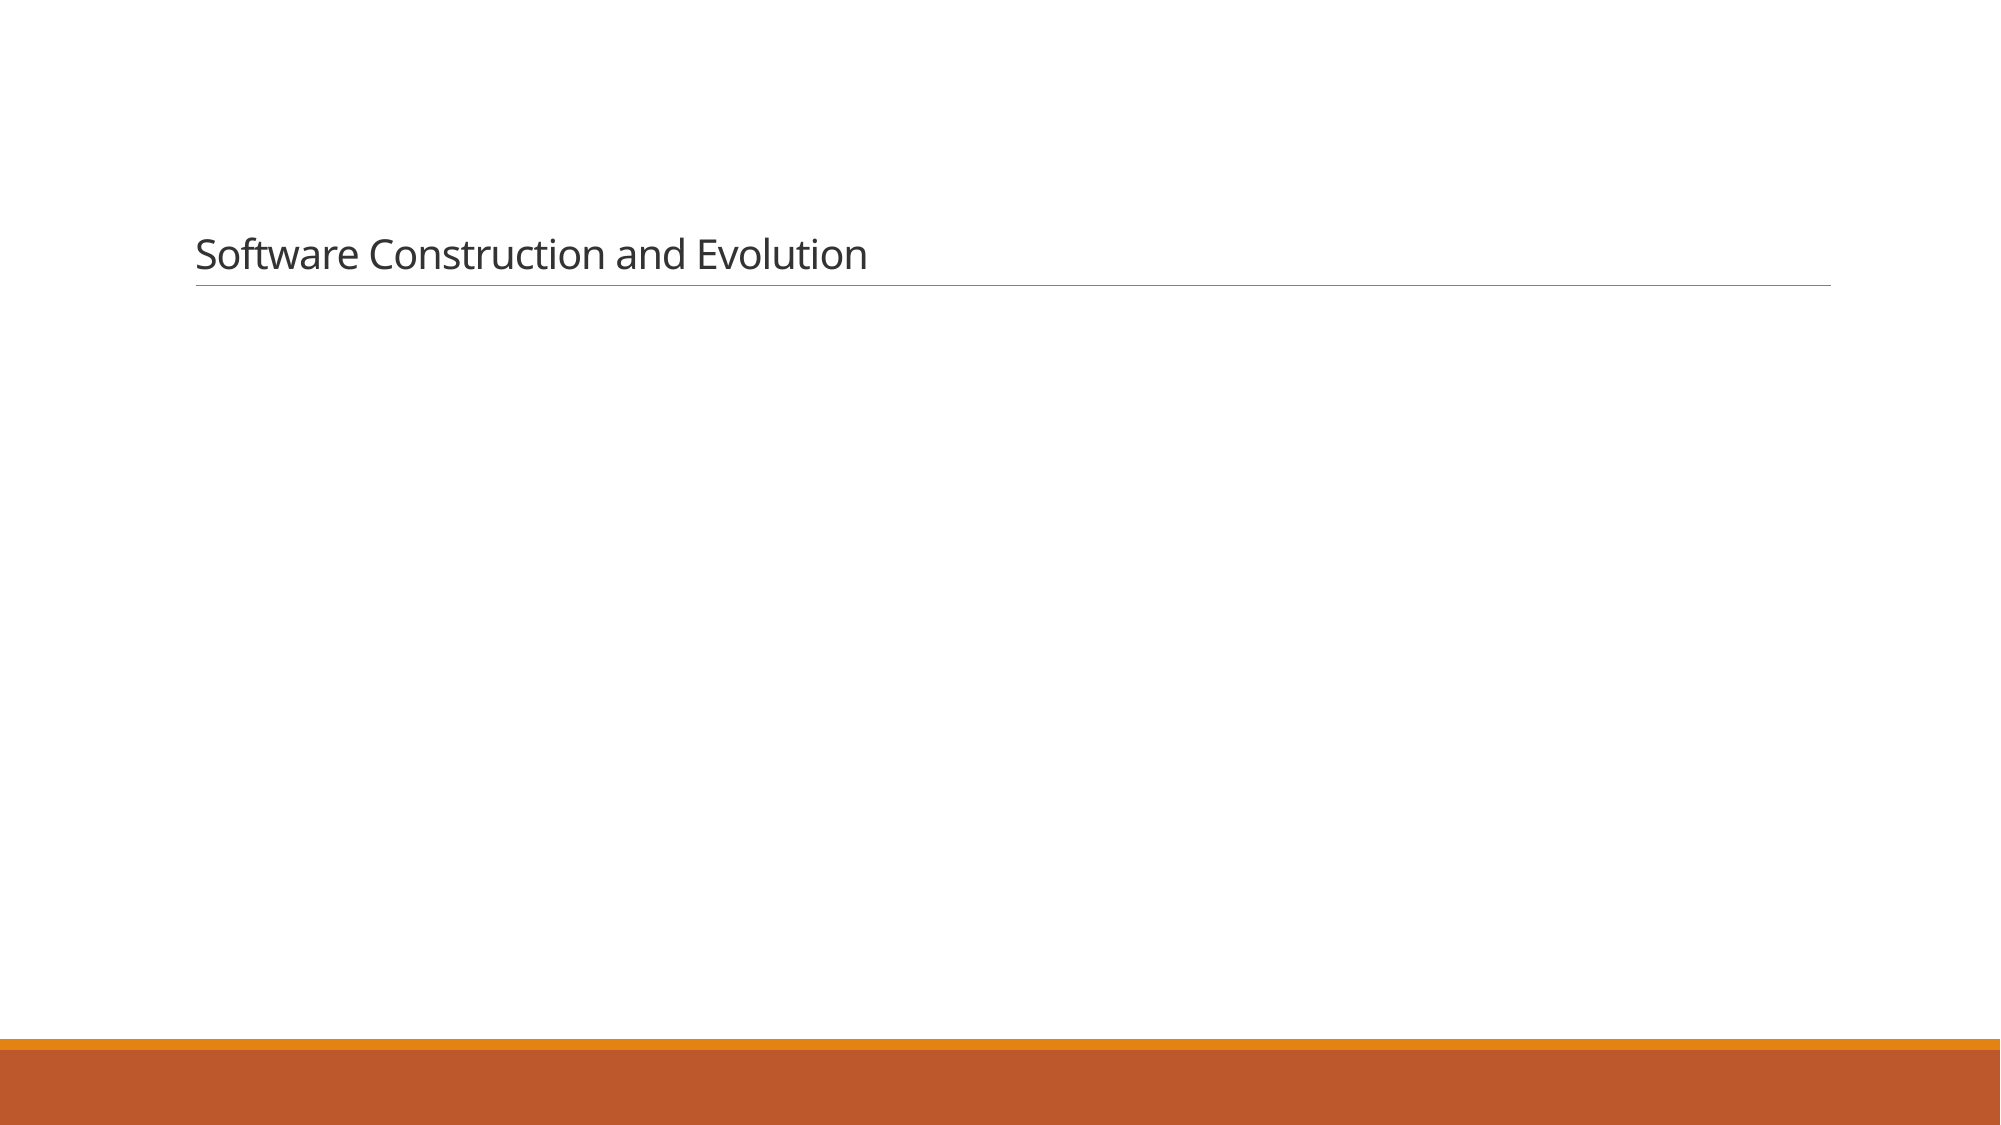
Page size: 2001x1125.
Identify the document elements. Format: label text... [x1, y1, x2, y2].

title Software Construction and Evolution [180, 195, 1929, 285]
